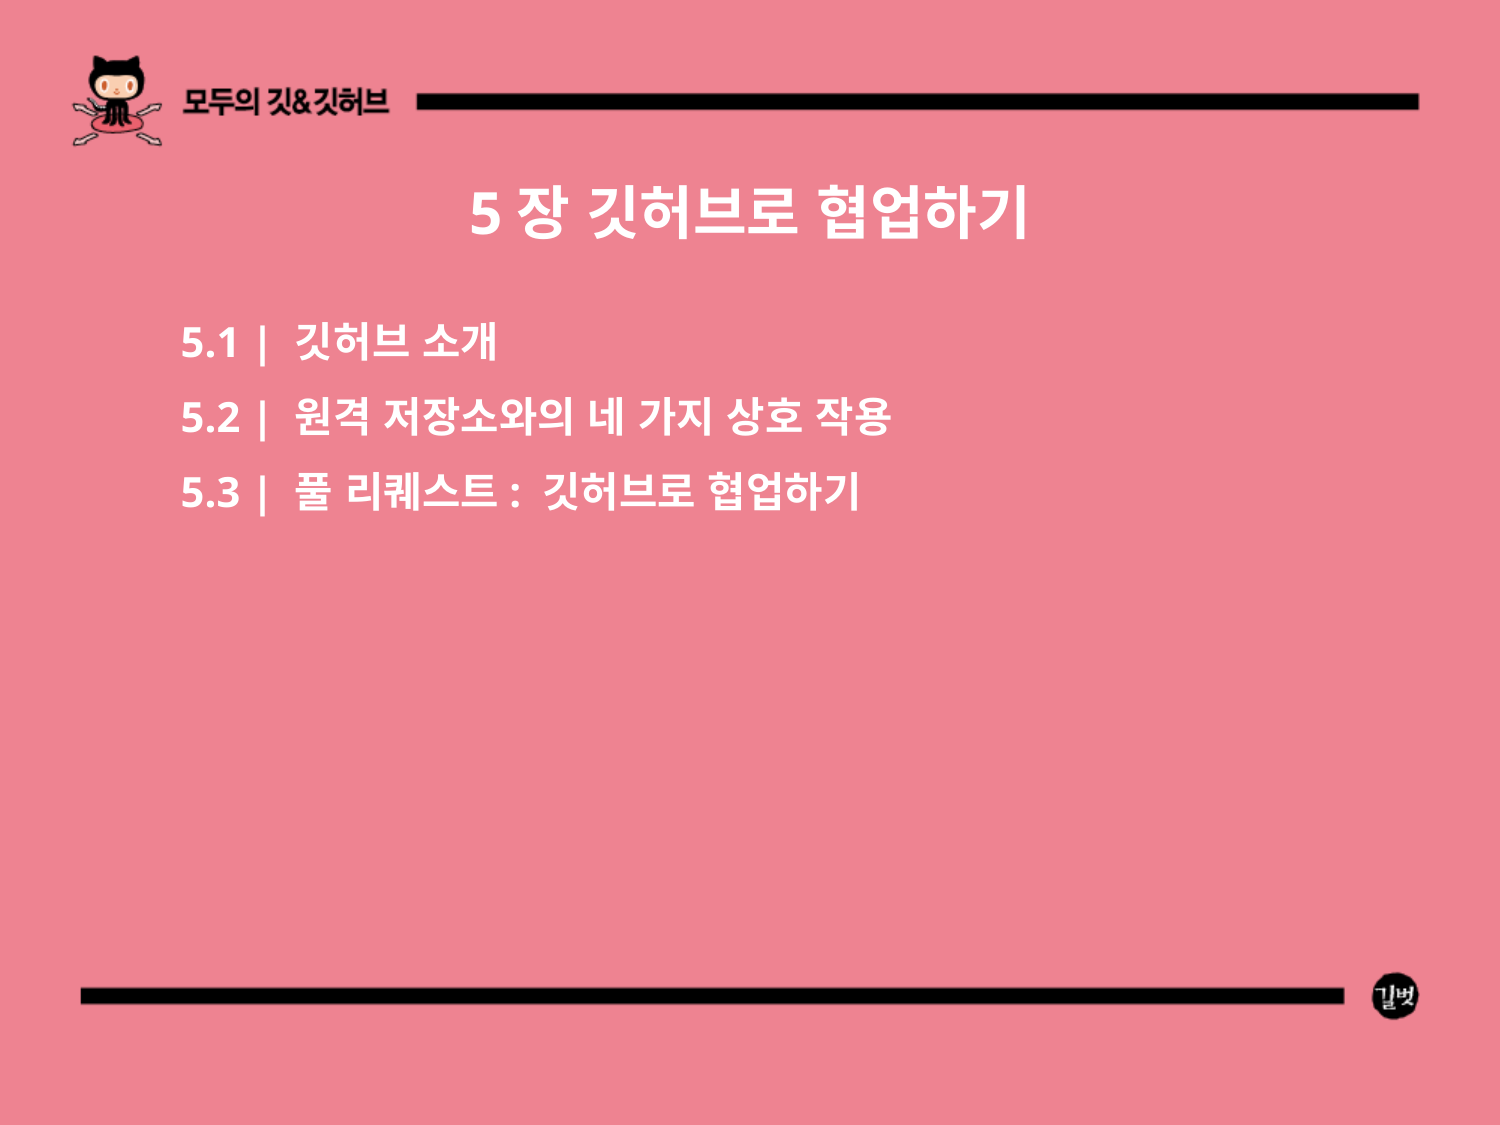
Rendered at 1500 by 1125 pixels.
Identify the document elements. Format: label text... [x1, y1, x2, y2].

picture [0, 255, 1500, 1125]
picture [0, 0, 1500, 176]
text_box 5.1 | 깃허브 소개 5.2 | 원격 저장소와의 네 가지 상호 작용 5.3 | 풀 리퀘스트: 깃허브로 협업하기 [180, 291, 1384, 905]
text_box 5장 깃허브로 협업하기 [0, 176, 1500, 255]
